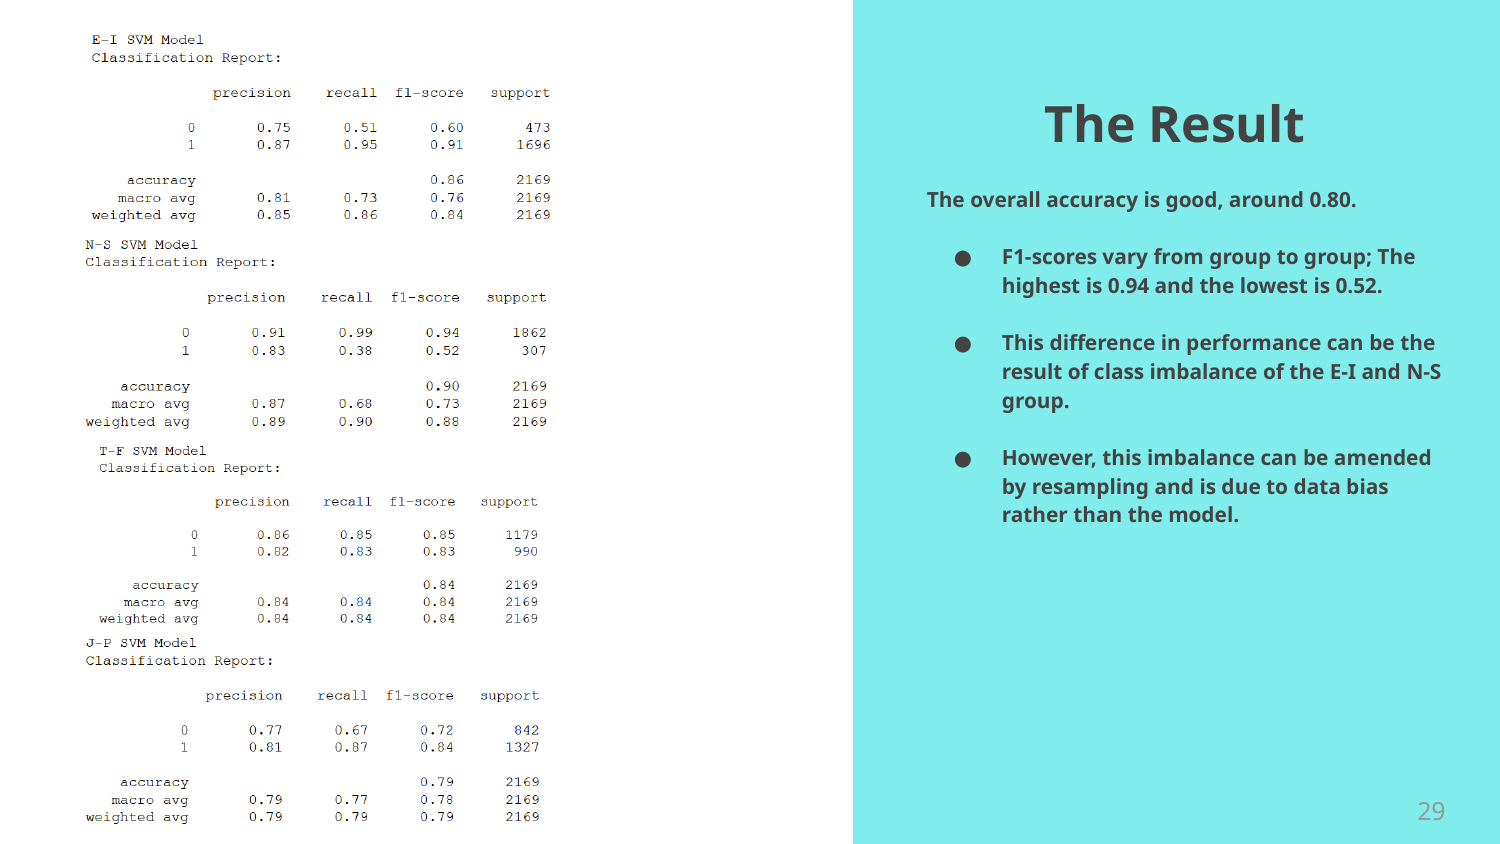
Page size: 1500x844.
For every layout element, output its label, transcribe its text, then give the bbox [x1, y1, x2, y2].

title The Result [857, 77, 1493, 168]
picture [87, 439, 553, 630]
list The overall accuracy is good, around 0.80. F1-scores vary from group to group; The highest is 0.94 and the lowest is 0.52. This difference in performance can be the result of class imbalance of the E-I and N-S group. However, this imbalance can be amended by resampling and is due to data bias rather than the model. [911, 168, 1466, 634]
picture [74, 635, 552, 831]
slide_number ‹#› [1402, 764, 1493, 830]
picture [74, 27, 565, 438]
